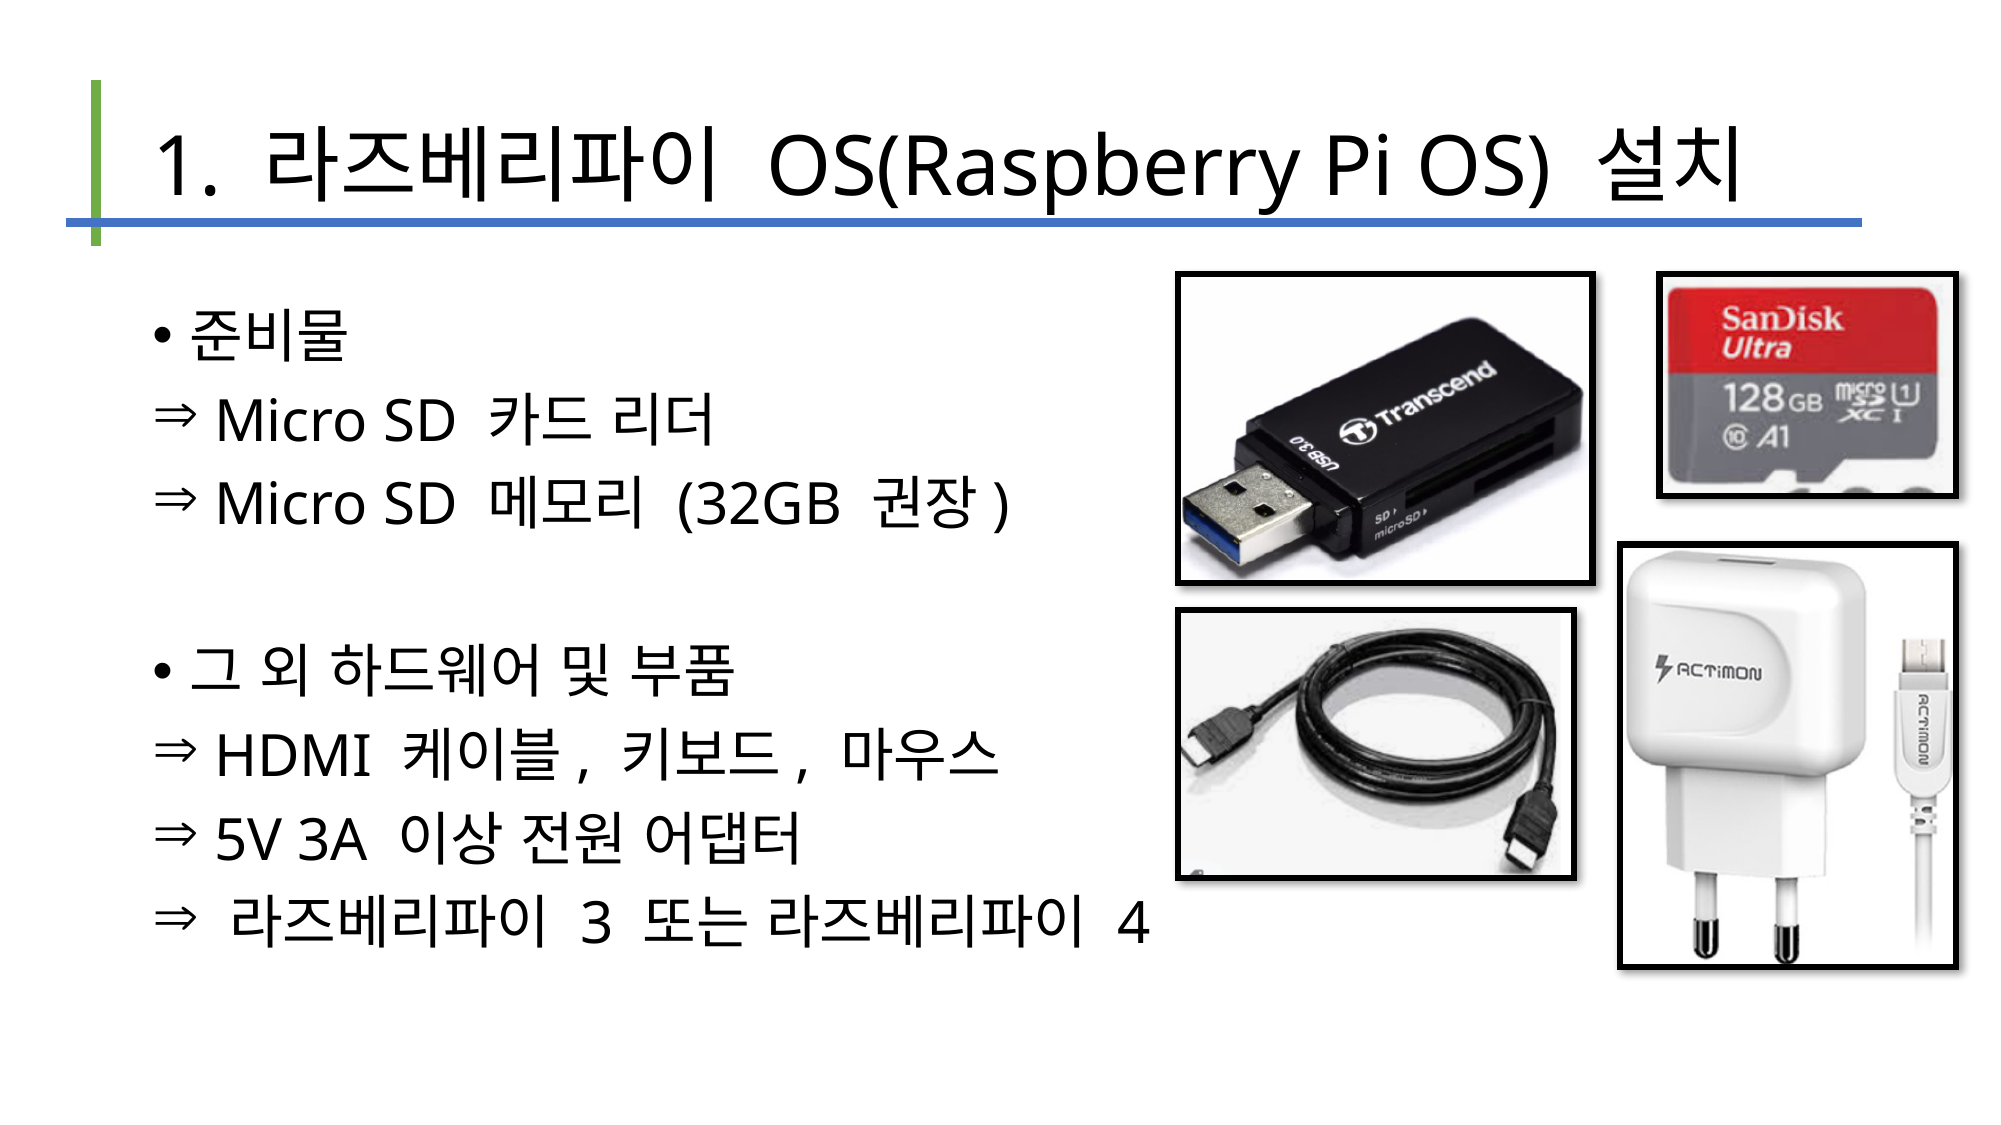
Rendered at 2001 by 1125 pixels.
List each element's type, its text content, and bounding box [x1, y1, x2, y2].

title 1. 라즈베리파이 OS(Raspberry Pi OS) 설치 [137, 223, 1863, 278]
picture [1662, 277, 1954, 493]
picture [1181, 613, 1571, 875]
picture [1623, 547, 1954, 964]
list 준비물 Micro SD 카드 리더 Micro SD 메모리 (32GB 권장) 그 외 하드웨어 및 부품 HDMI 케이블, 키보드, 마우스 5V 3A 이상 전원 어댑터 라즈베리파이 3 또는 라즈베리파이 4 [137, 299, 1863, 1014]
picture [1181, 277, 1590, 581]
title 1. 라즈베리파이 OS(Raspberry Pi OS) 설치 [137, 59, 1863, 222]
